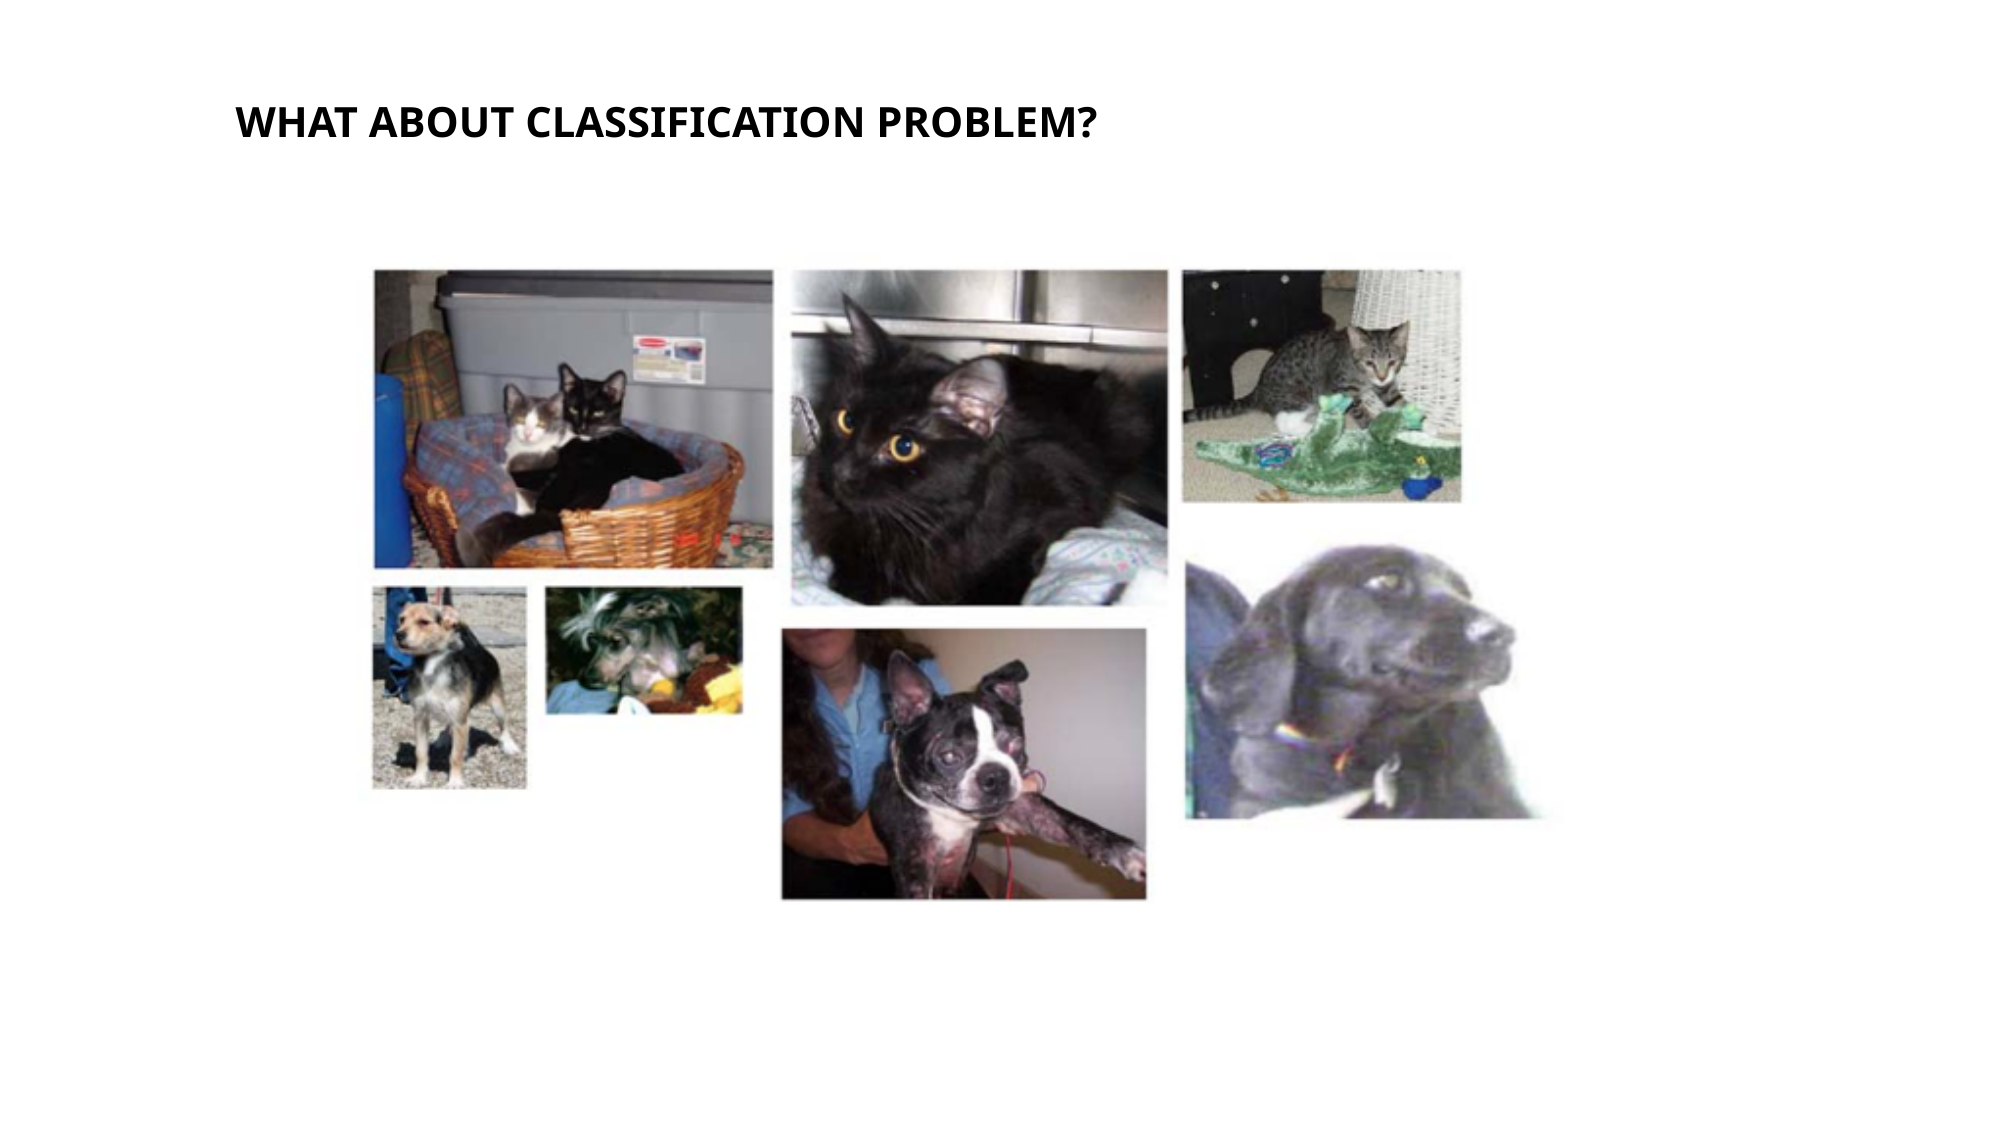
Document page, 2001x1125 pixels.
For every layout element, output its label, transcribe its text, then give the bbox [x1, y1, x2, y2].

text_box WHAT ABOUT CLASSIFICATION PROBLEM? [220, 88, 1113, 154]
picture [348, 243, 1585, 931]
